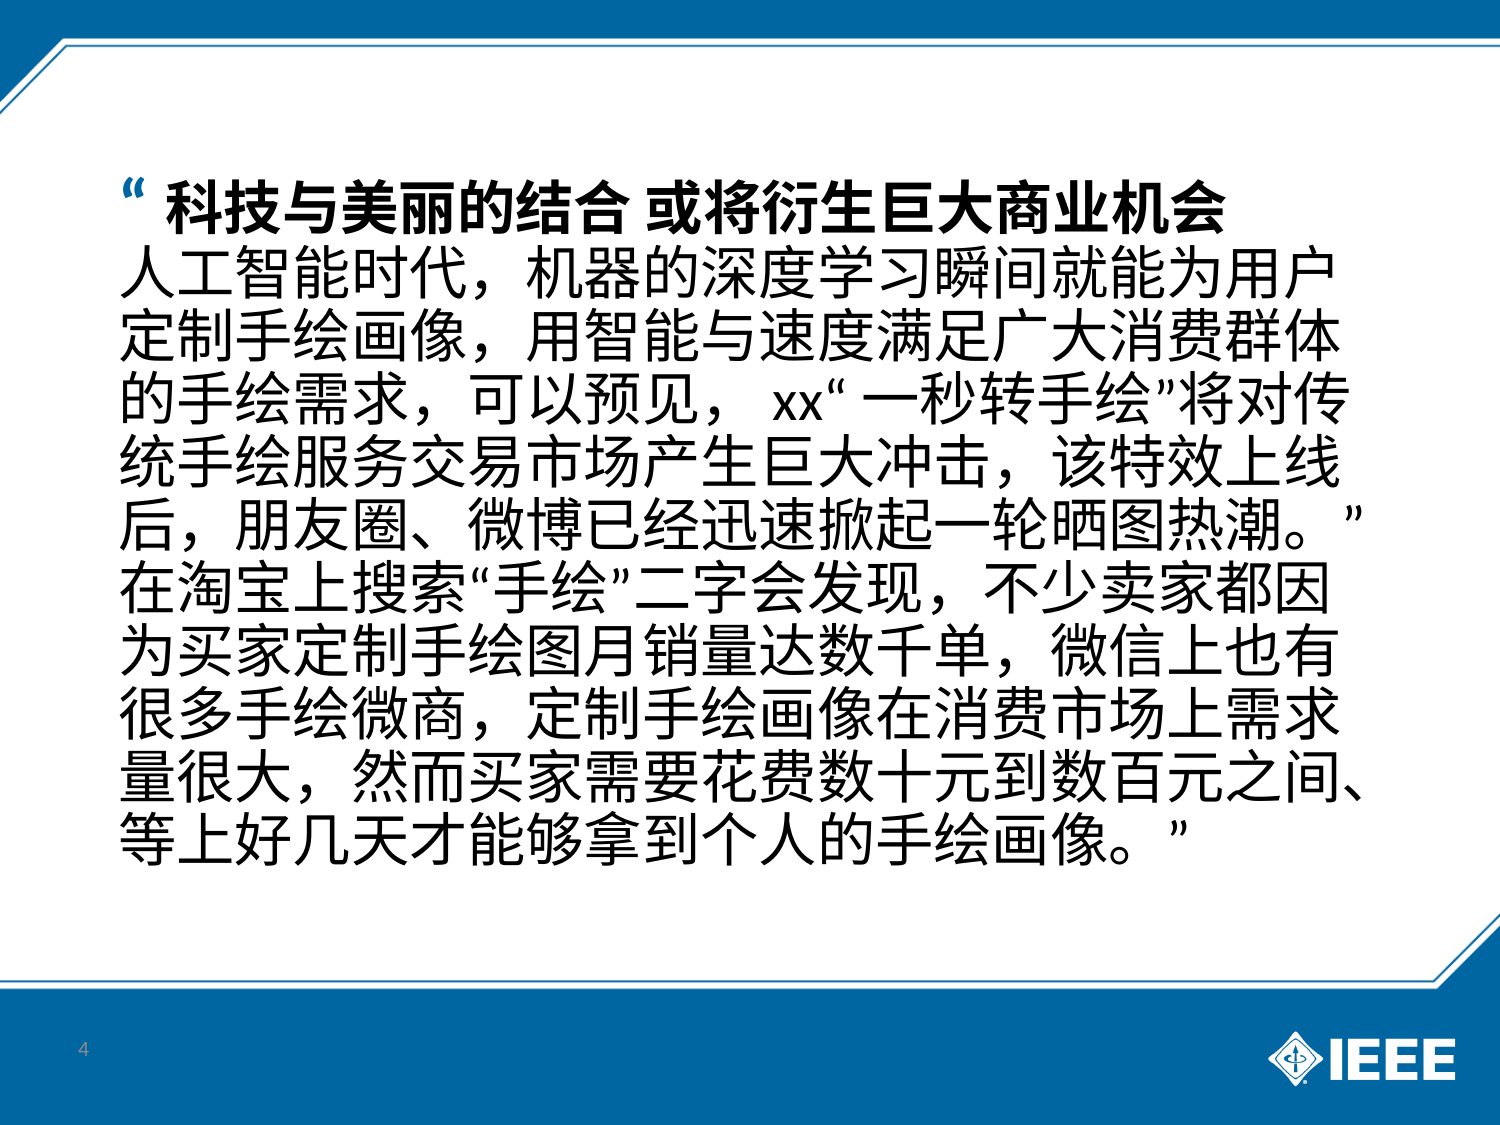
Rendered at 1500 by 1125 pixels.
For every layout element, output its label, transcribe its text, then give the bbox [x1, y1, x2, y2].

picture [0, 913, 1500, 1125]
title “科技与美丽的结合 或将衍生巨大商业机会 人工智能时代，机器的深度学习瞬间就能为用户定制手绘画像，用智能与速度满足广大消费群体的手绘需求，可以预见，xx“一秒转手绘”将对传统手绘服务交易市场产生巨大冲击，该特效上线后，朋友圈、微博已经迅速掀起一轮晒图热潮。” 在淘宝上搜索“手绘”二字会发现，不少卖家都因为买家定制手绘图月销量达数千单，微信上也有很多手绘微商，定制手绘画像在消费市场上需求量很大，然而买家需要花费数十元到数百元之间、等上好几天才能够拿到个人的手绘画像。” [103, 91, 1397, 967]
picture [0, 0, 1500, 115]
slide_number 4 [63, 1017, 143, 1078]
